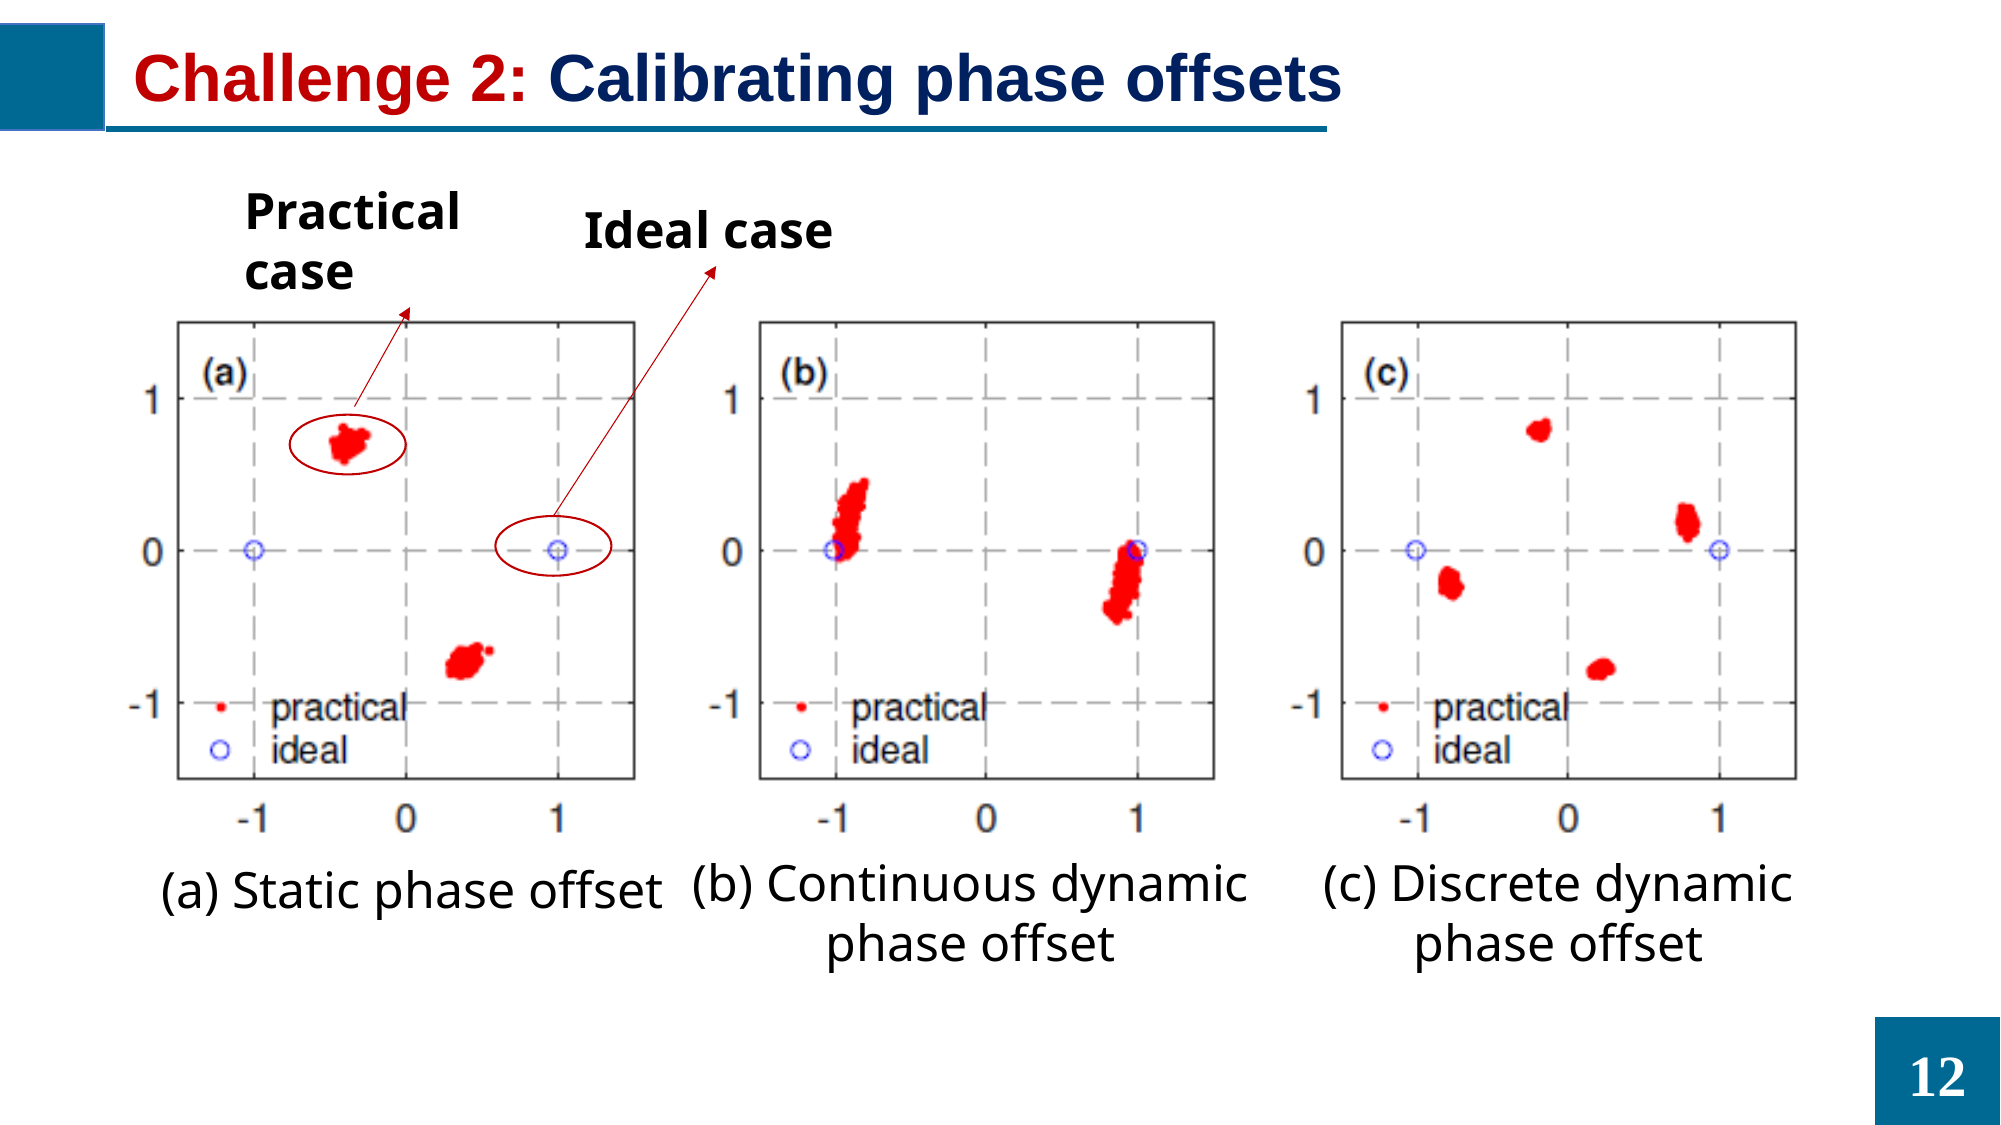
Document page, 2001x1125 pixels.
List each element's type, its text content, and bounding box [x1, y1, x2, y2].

text_box (c) Discrete dynamic phase offset [1305, 853, 1812, 980]
text_box 12 [1886, 1042, 1989, 1103]
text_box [553, 267, 717, 516]
text_box [1875, 1017, 2000, 1125]
text_box Challenge 2: Calibrating phase offsets [100, 27, 2000, 122]
text_box Practical case [229, 172, 591, 291]
text_box (b) Continuous dynamic phase offset [661, 853, 1280, 980]
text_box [354, 248, 411, 407]
text_box [0, 23, 105, 131]
text_box (a) Static phase offset [146, 853, 661, 926]
text_box Ideal case [591, 191, 863, 266]
picture [104, 291, 1838, 853]
